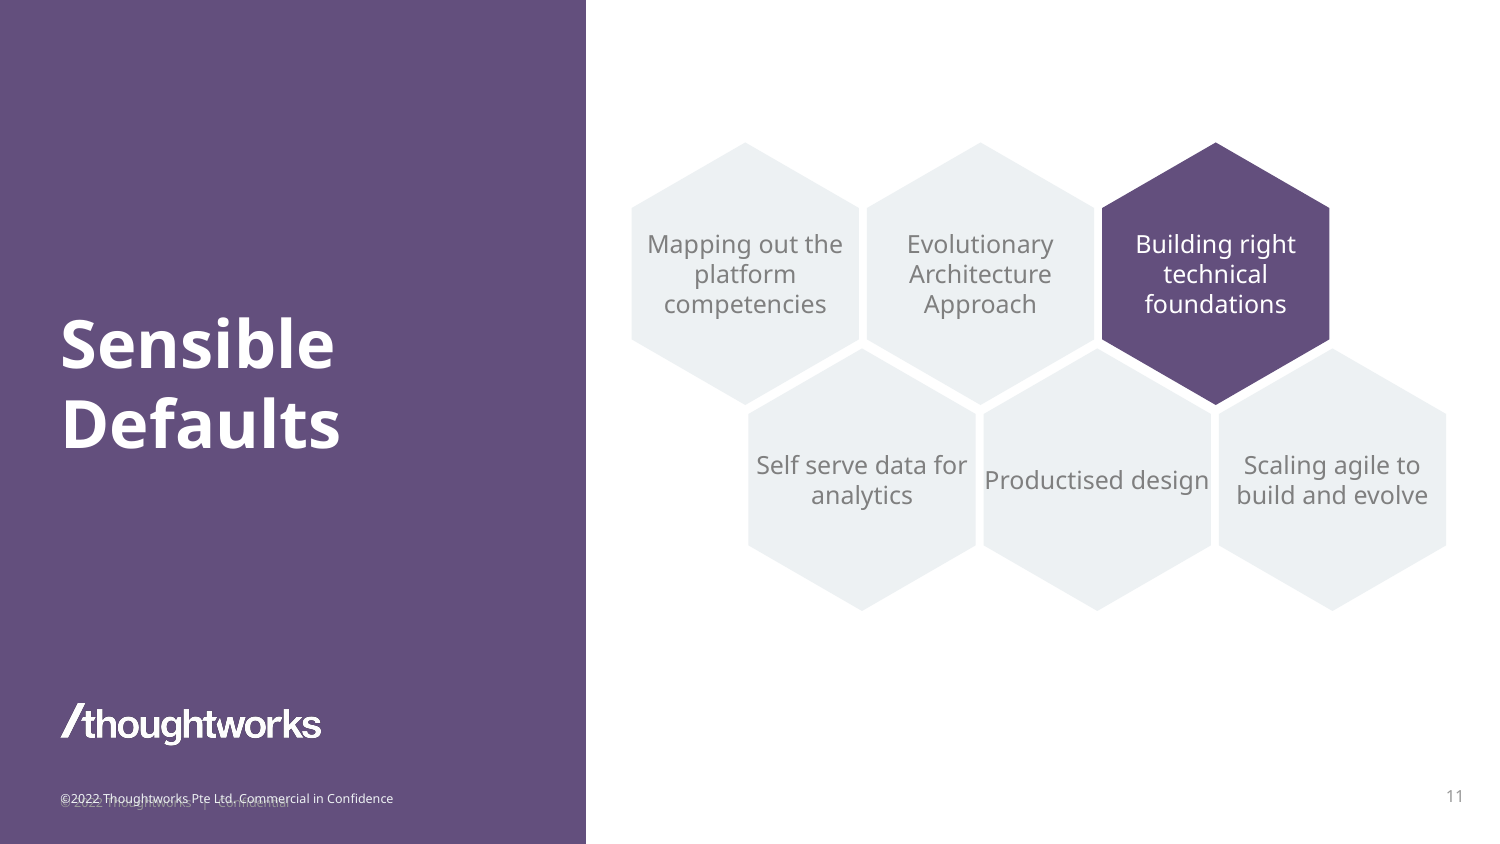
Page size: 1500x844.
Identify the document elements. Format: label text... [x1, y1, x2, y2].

title Sensible Defaults [60, 277, 667, 487]
text_box Scaling agile to build and evolve [1218, 348, 1447, 611]
text_box Evolutionary Architecture Approach [866, 142, 1095, 406]
picture [60, 703, 321, 746]
slide_number ‹#› [1389, 764, 1480, 830]
text_box Mapping out the platform competencies [631, 142, 859, 406]
text_box Productised design [983, 348, 1211, 611]
text_box [586, 0, 1500, 844]
text_box ©2022 Thoughtworks Pte Ltd. Commercial in Confidence [60, 782, 707, 812]
text_box Self serve data for analytics [748, 348, 976, 611]
text_box Building right technical foundations [1102, 142, 1330, 406]
